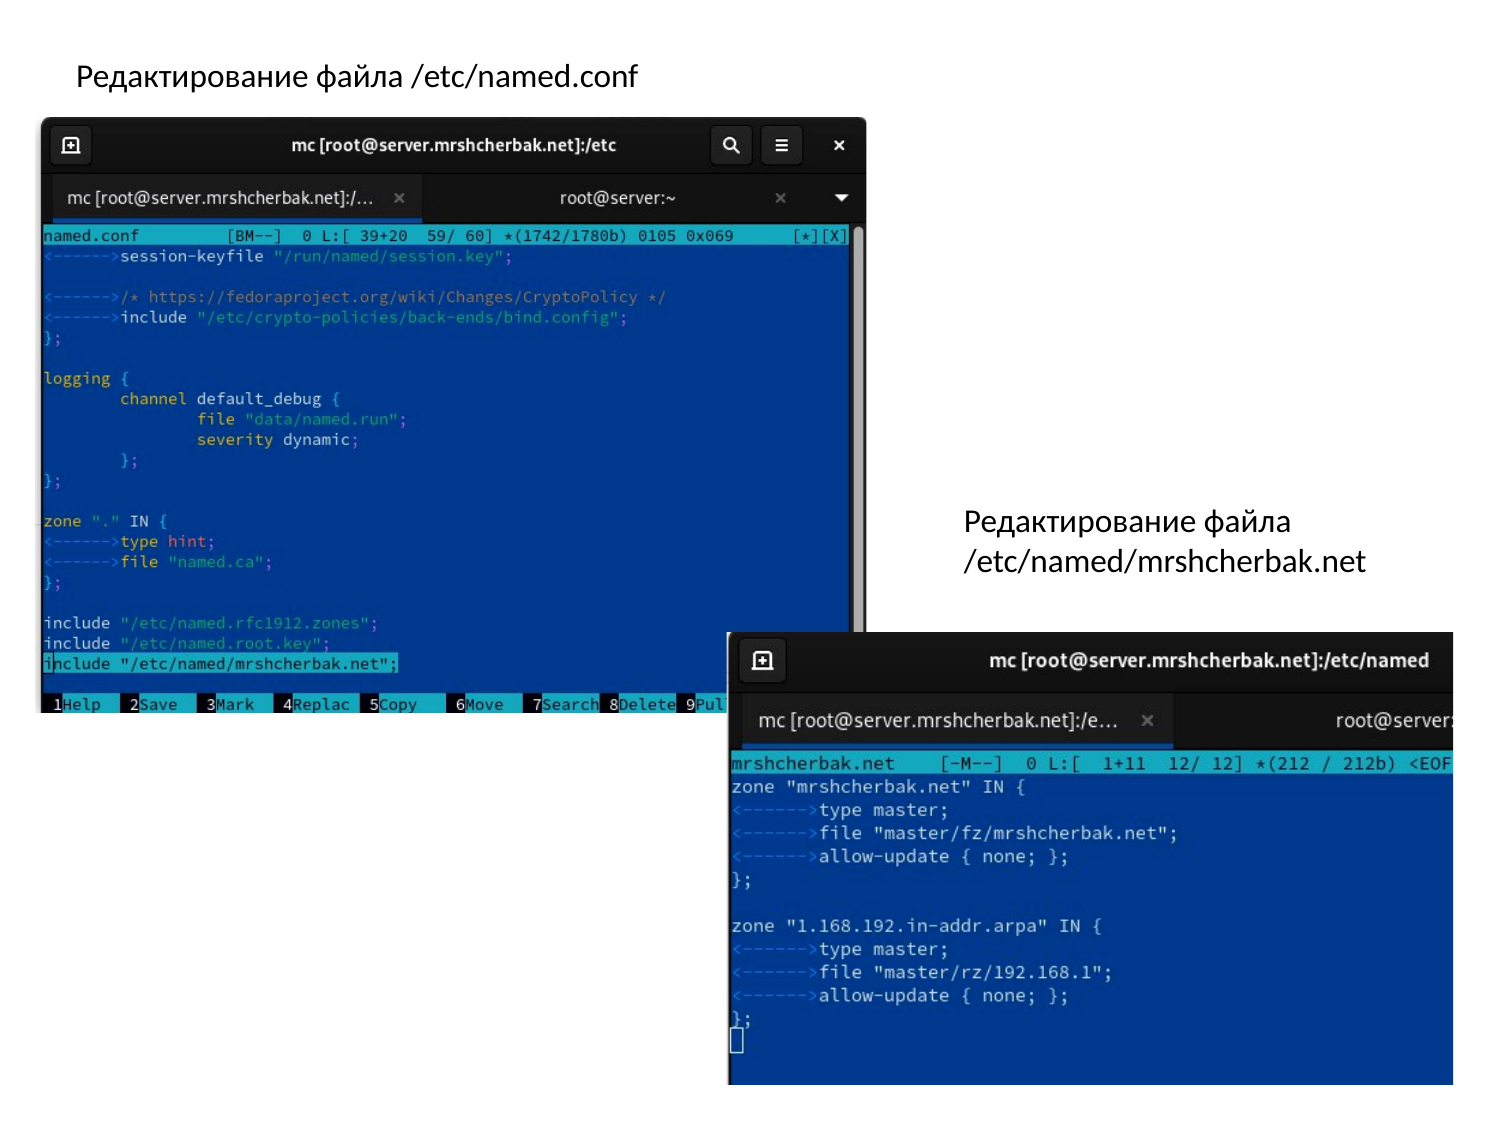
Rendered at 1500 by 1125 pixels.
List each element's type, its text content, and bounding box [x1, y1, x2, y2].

text_box Редактирование файла /etc/named.conf [61, 46, 655, 102]
text_box Редактирование файла /etc/named/mrshcherbak.net [949, 492, 1383, 587]
picture [34, 116, 1454, 1085]
